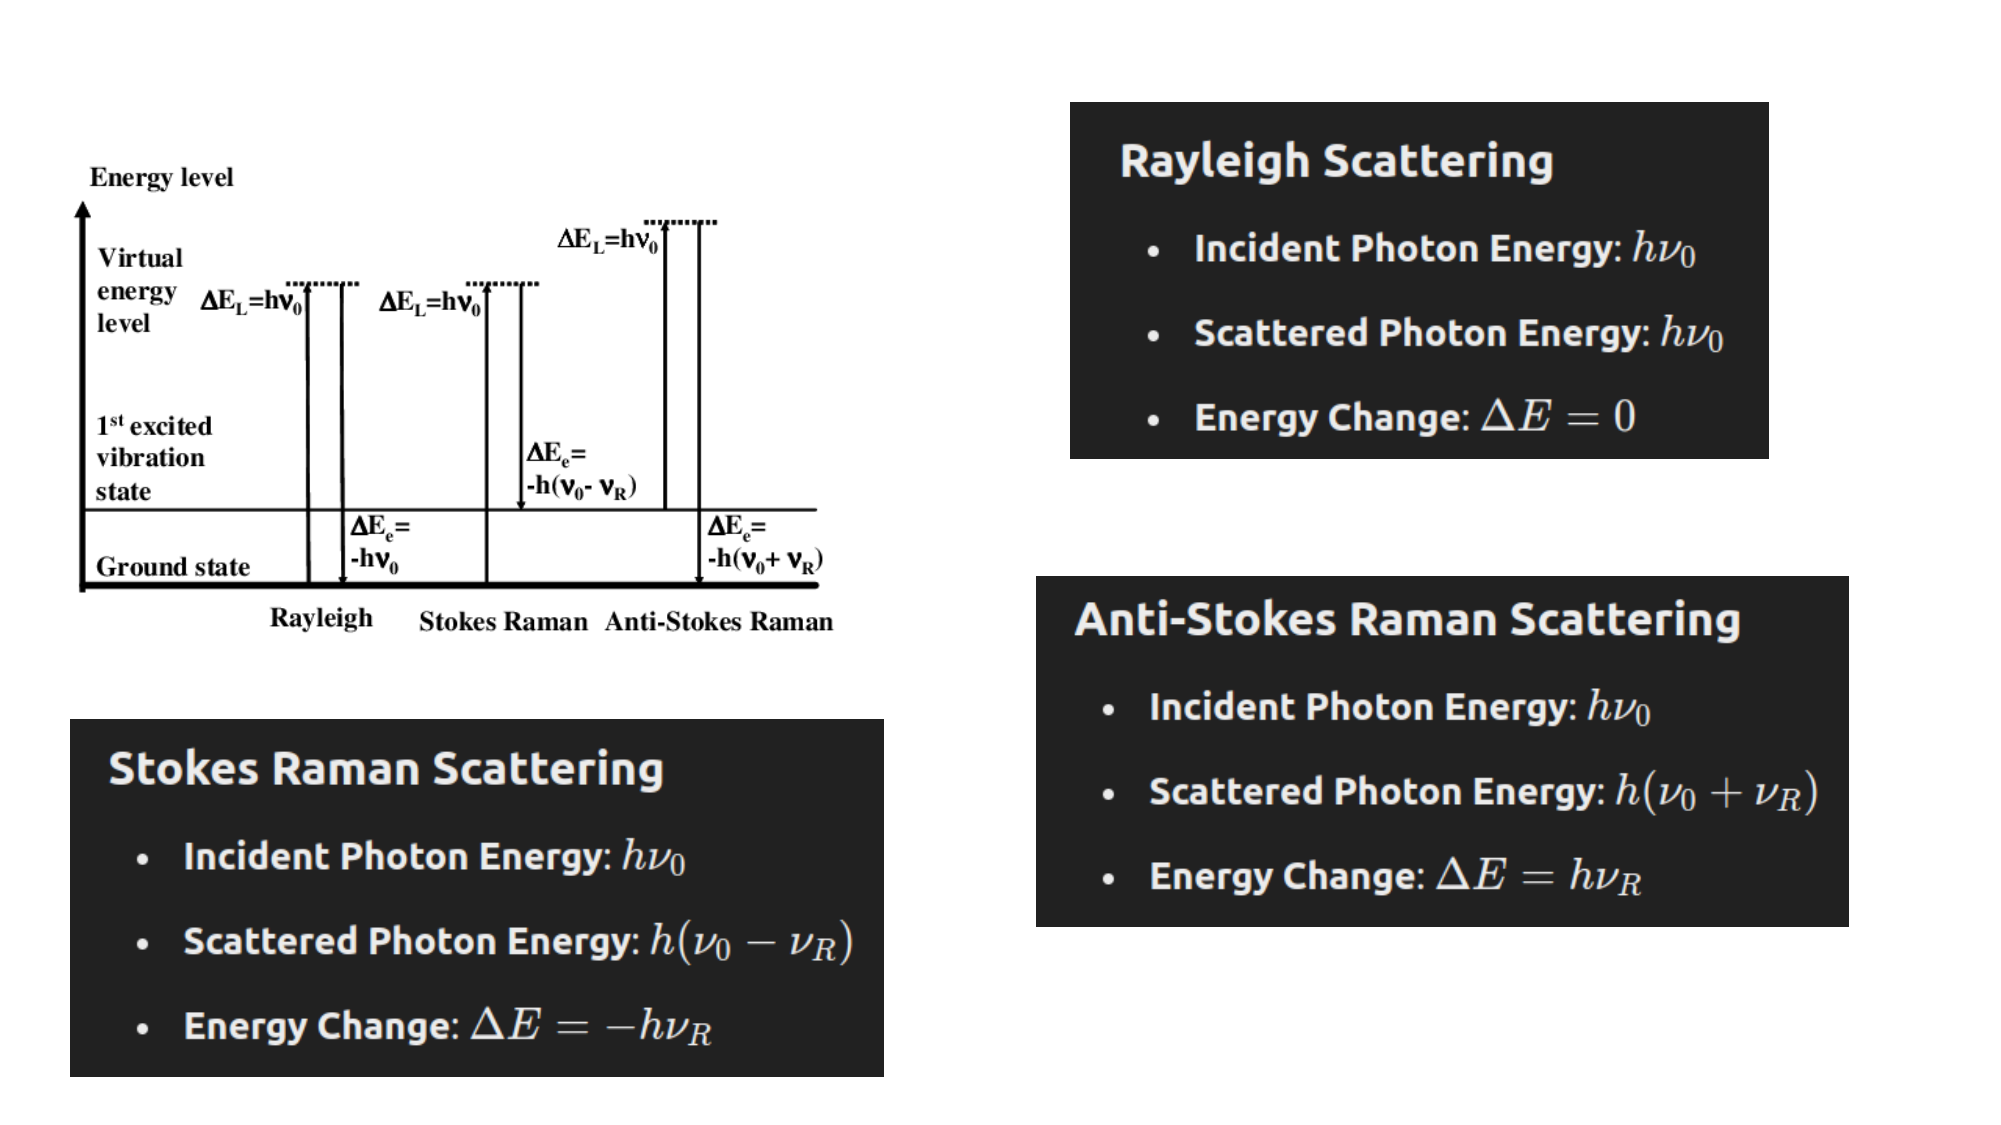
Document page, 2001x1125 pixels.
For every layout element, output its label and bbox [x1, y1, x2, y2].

picture [1069, 102, 1769, 460]
picture [1035, 576, 1849, 928]
picture [14, 64, 859, 693]
picture [70, 719, 884, 1077]
